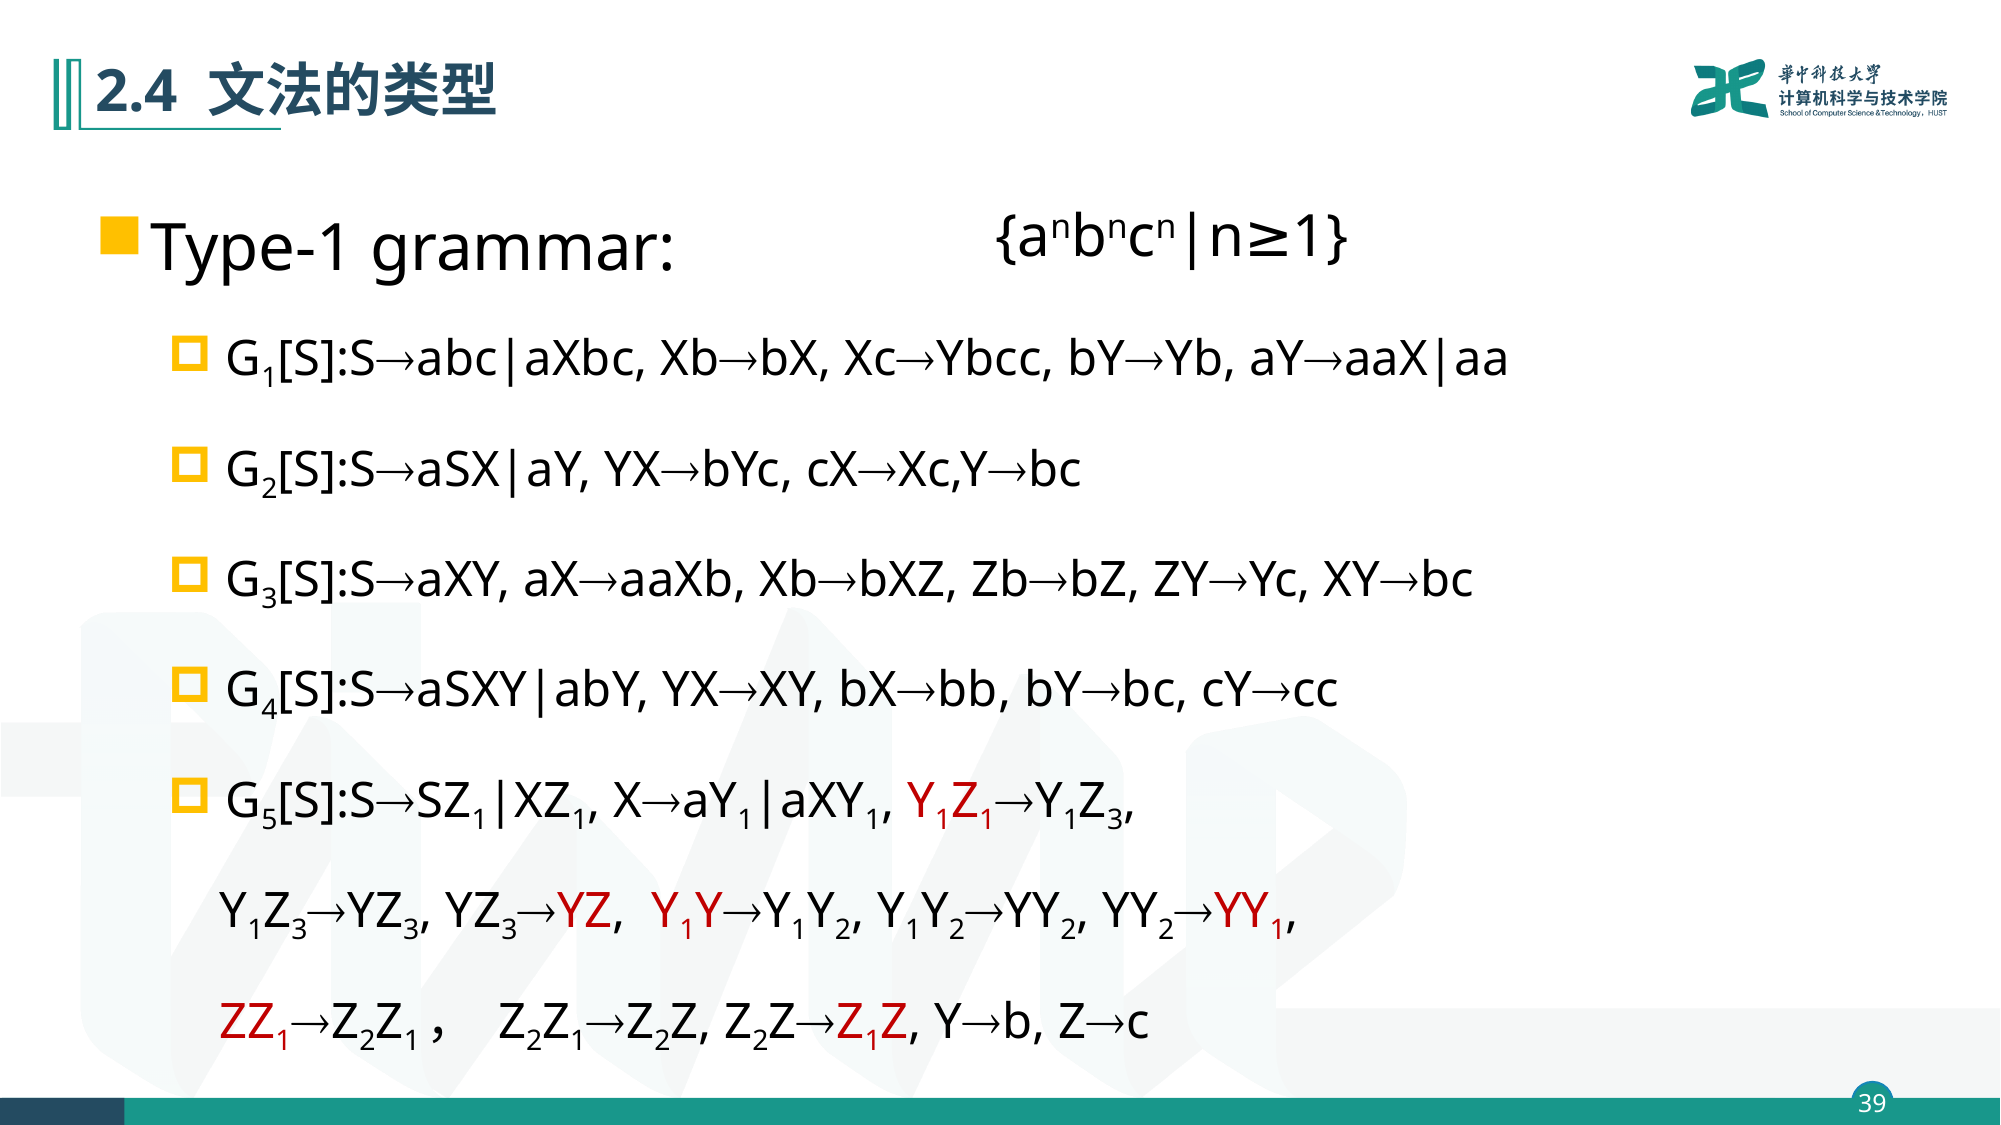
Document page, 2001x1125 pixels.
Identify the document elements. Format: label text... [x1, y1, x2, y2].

picture [1805, 59, 1947, 118]
title 2.4 文法的类型 [80, 42, 1805, 144]
list Type-1 grammar: G1[S]:Sabc|aXbc, XbbX, XcYbcc, bYYb, aYaaX|aa G2[S]:SaSX|aY, YXbYc, cXXc,Ybc G3[S]:SaXY, aXaaXb, XbbXZ, ZbbZ, ZYYc, XYbc G4[S]:SaSXY|abY, YXXY, bXbb, bYbc, cYcc G5[S]:SSZ1|XZ1, XaY1|aXY1, Y1Z1Y1Z3, Y1Z3YZ3, YZ3YZ, Y1YY1Y2, Y1Y2YY2, YY2YY1, ZZ1Z2Z1， Z2Z1Z2Z, Z2ZZ1Z, Yb, Zc [80, 157, 1890, 1066]
text_box {anbncn|n≥1} [980, 190, 1364, 276]
